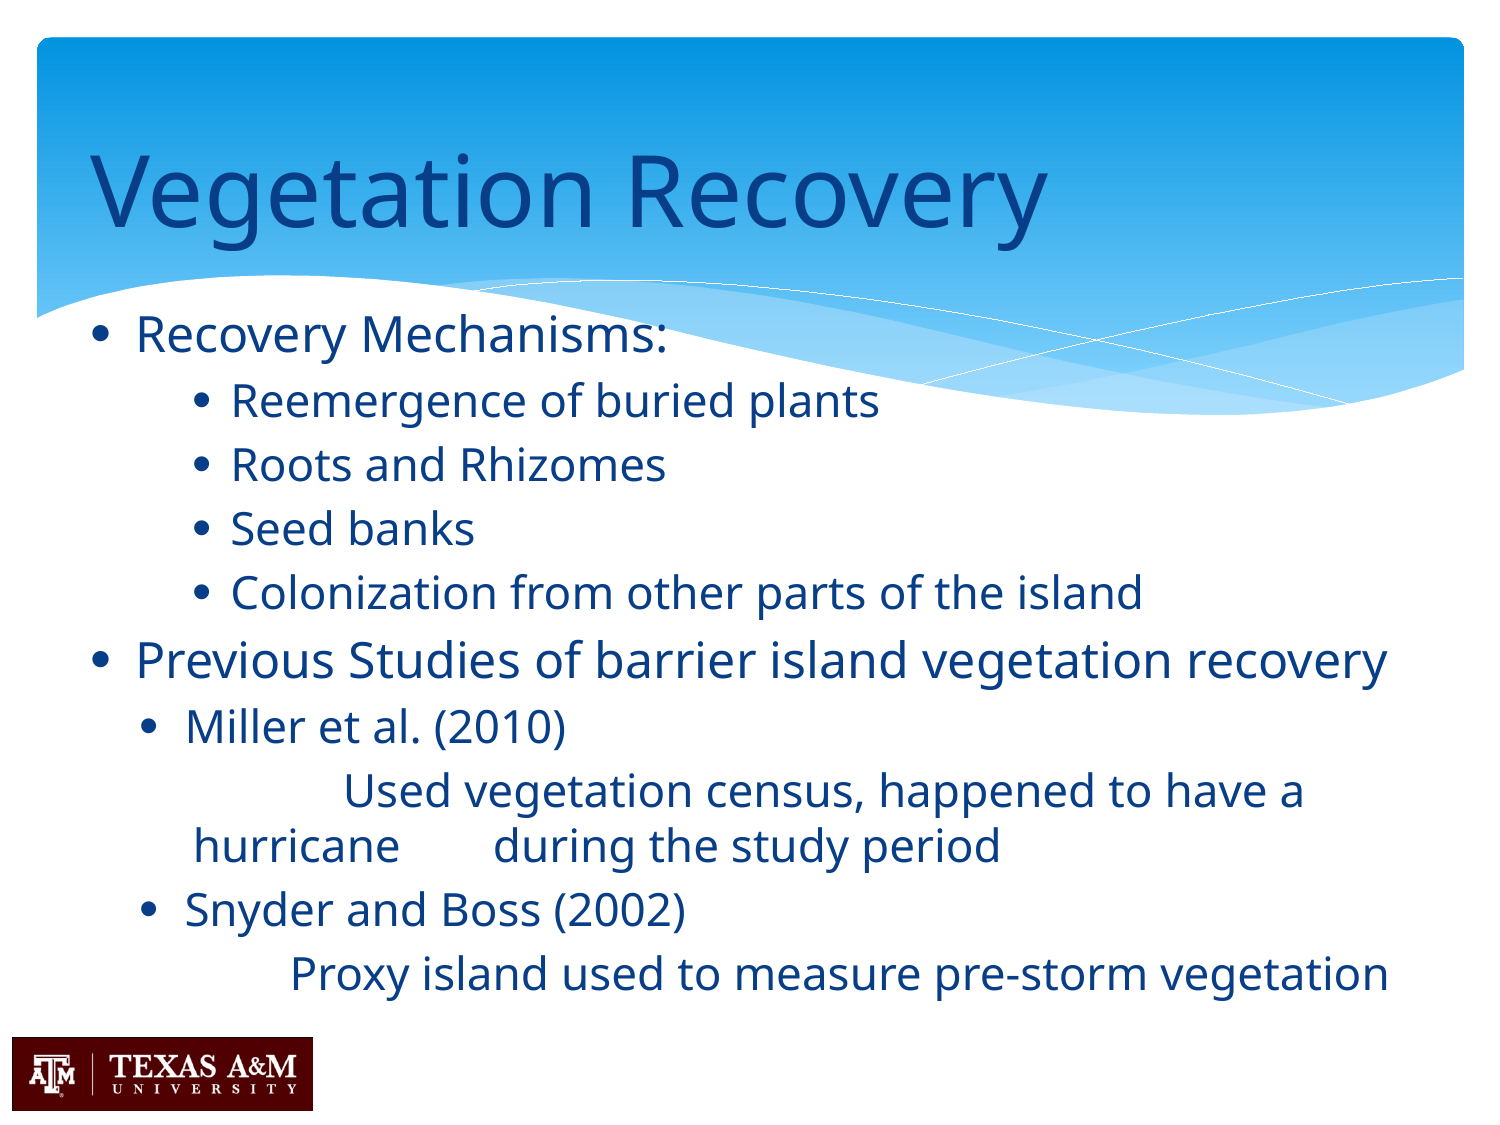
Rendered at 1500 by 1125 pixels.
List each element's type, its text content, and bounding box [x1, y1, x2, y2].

list Recovery Mechanisms: Reemergence of buried plants Roots and Rhizomes Seed banks Colonization from other parts of the island Previous Studies of barrier island vegetation recovery Miller et al. (2010) Used vegetation census, happened to have a hurricane during the study period Snyder and Boss (2002) Proxy island used to measure pre-storm vegetation [75, 287, 1425, 1078]
title Vegetation Recovery [75, 34, 1425, 263]
picture [12, 1037, 313, 1111]
